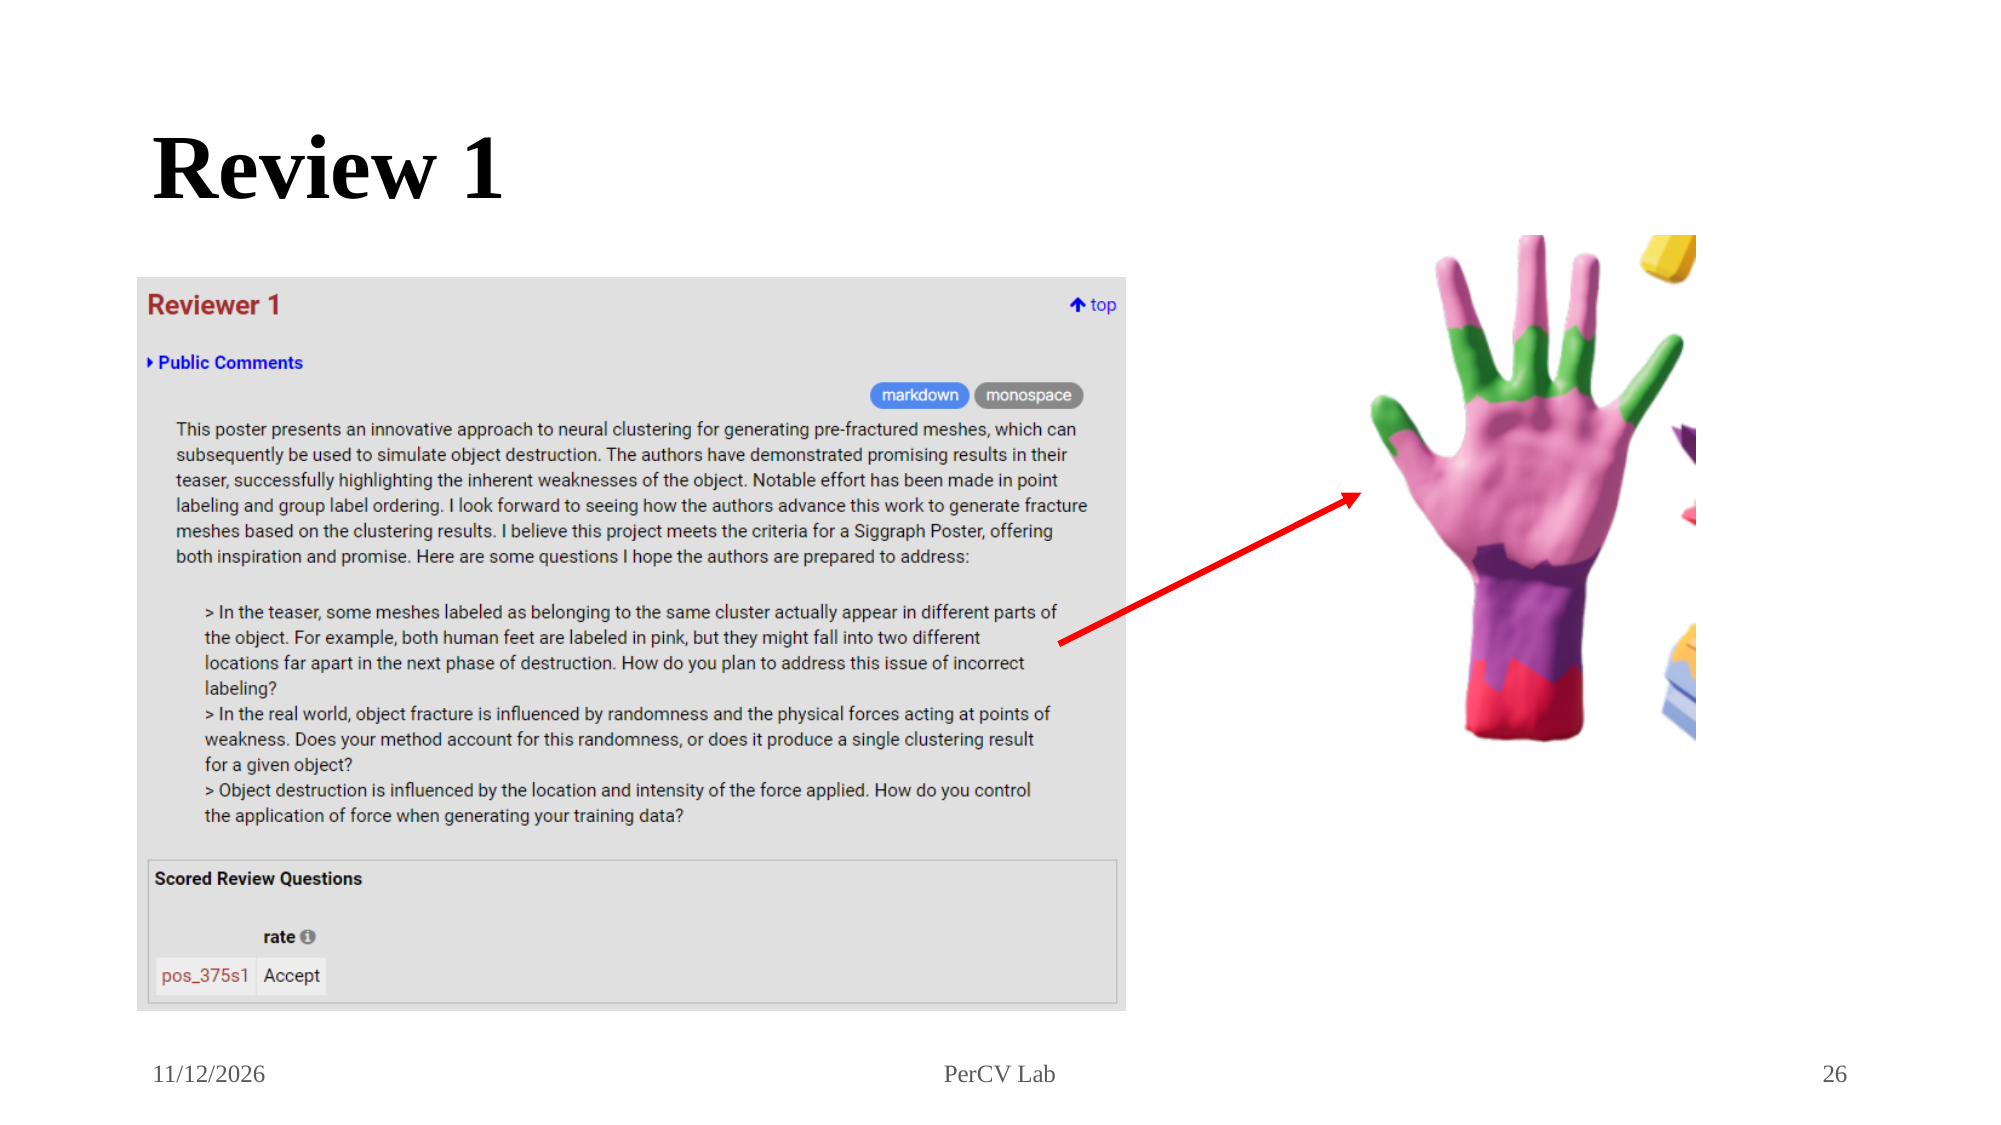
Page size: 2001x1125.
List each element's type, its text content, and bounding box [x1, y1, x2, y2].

picture [1361, 235, 1696, 750]
title Review 1 [137, 59, 1863, 278]
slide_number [137, 1042, 588, 1103]
picture [137, 277, 1126, 1011]
footer PerCV Lab [662, 1042, 1338, 1103]
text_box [1058, 492, 1362, 645]
slide_number 26 [1412, 1042, 1863, 1103]
